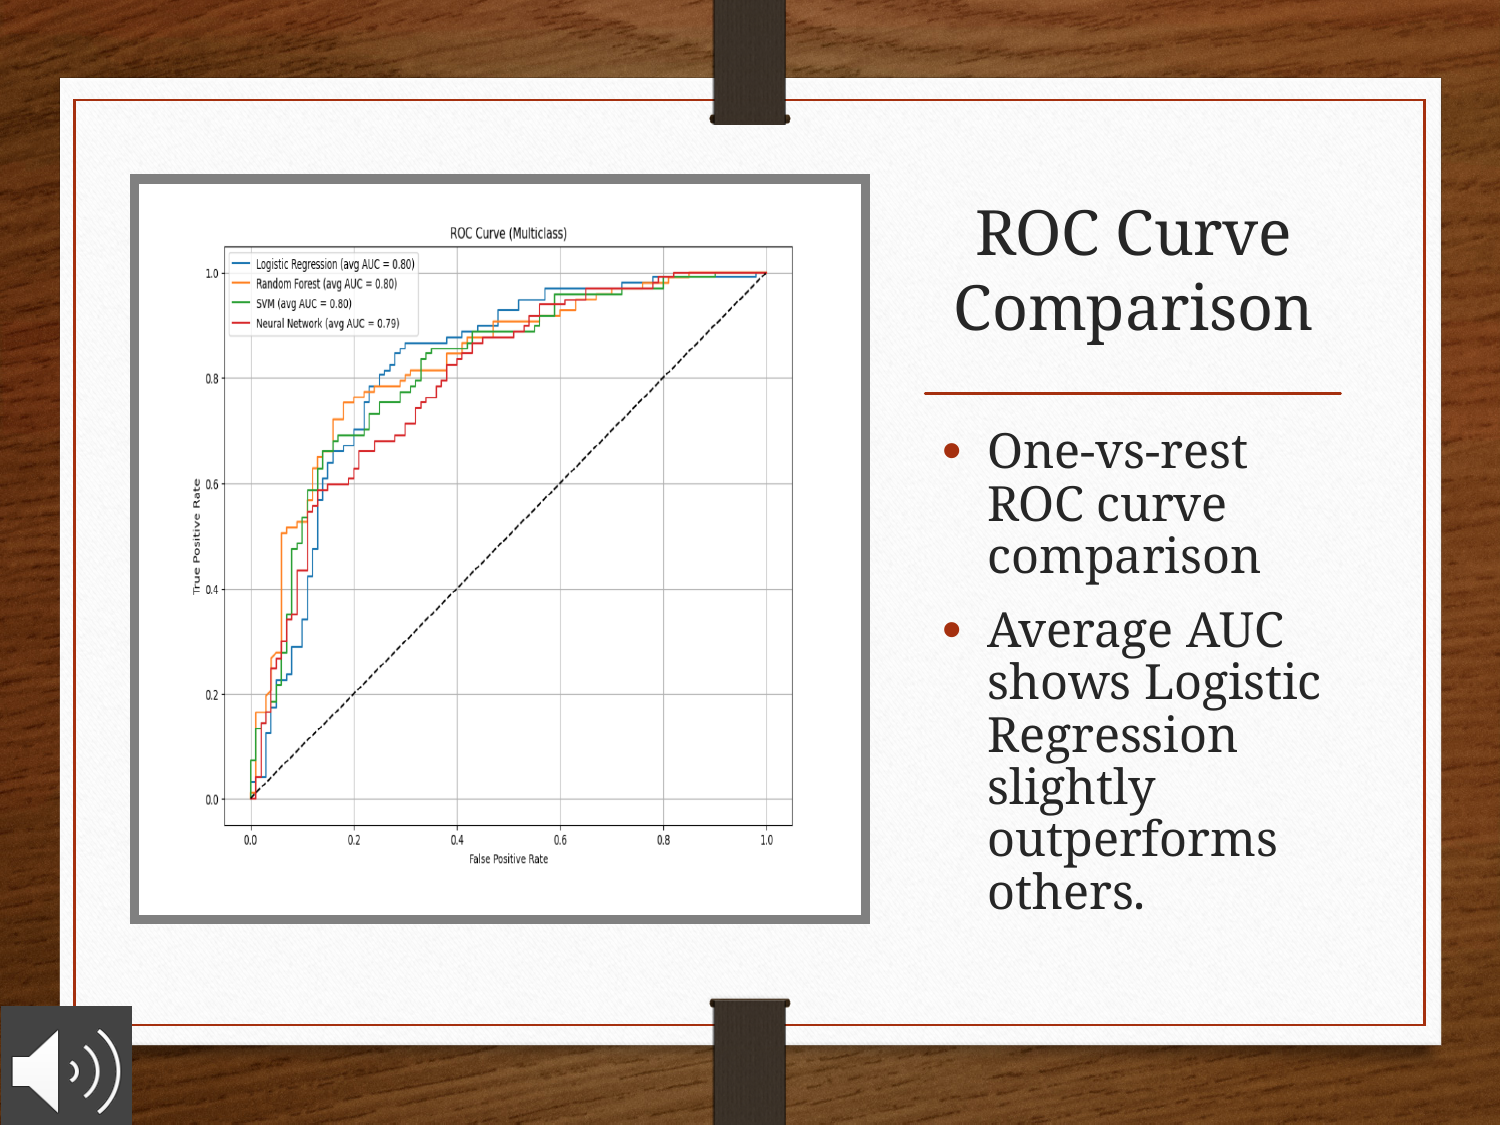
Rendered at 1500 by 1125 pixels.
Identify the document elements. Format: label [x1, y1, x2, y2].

picture [159, 203, 842, 883]
picture [0, 1004, 134, 1125]
text_box [0, 0, 1500, 1125]
